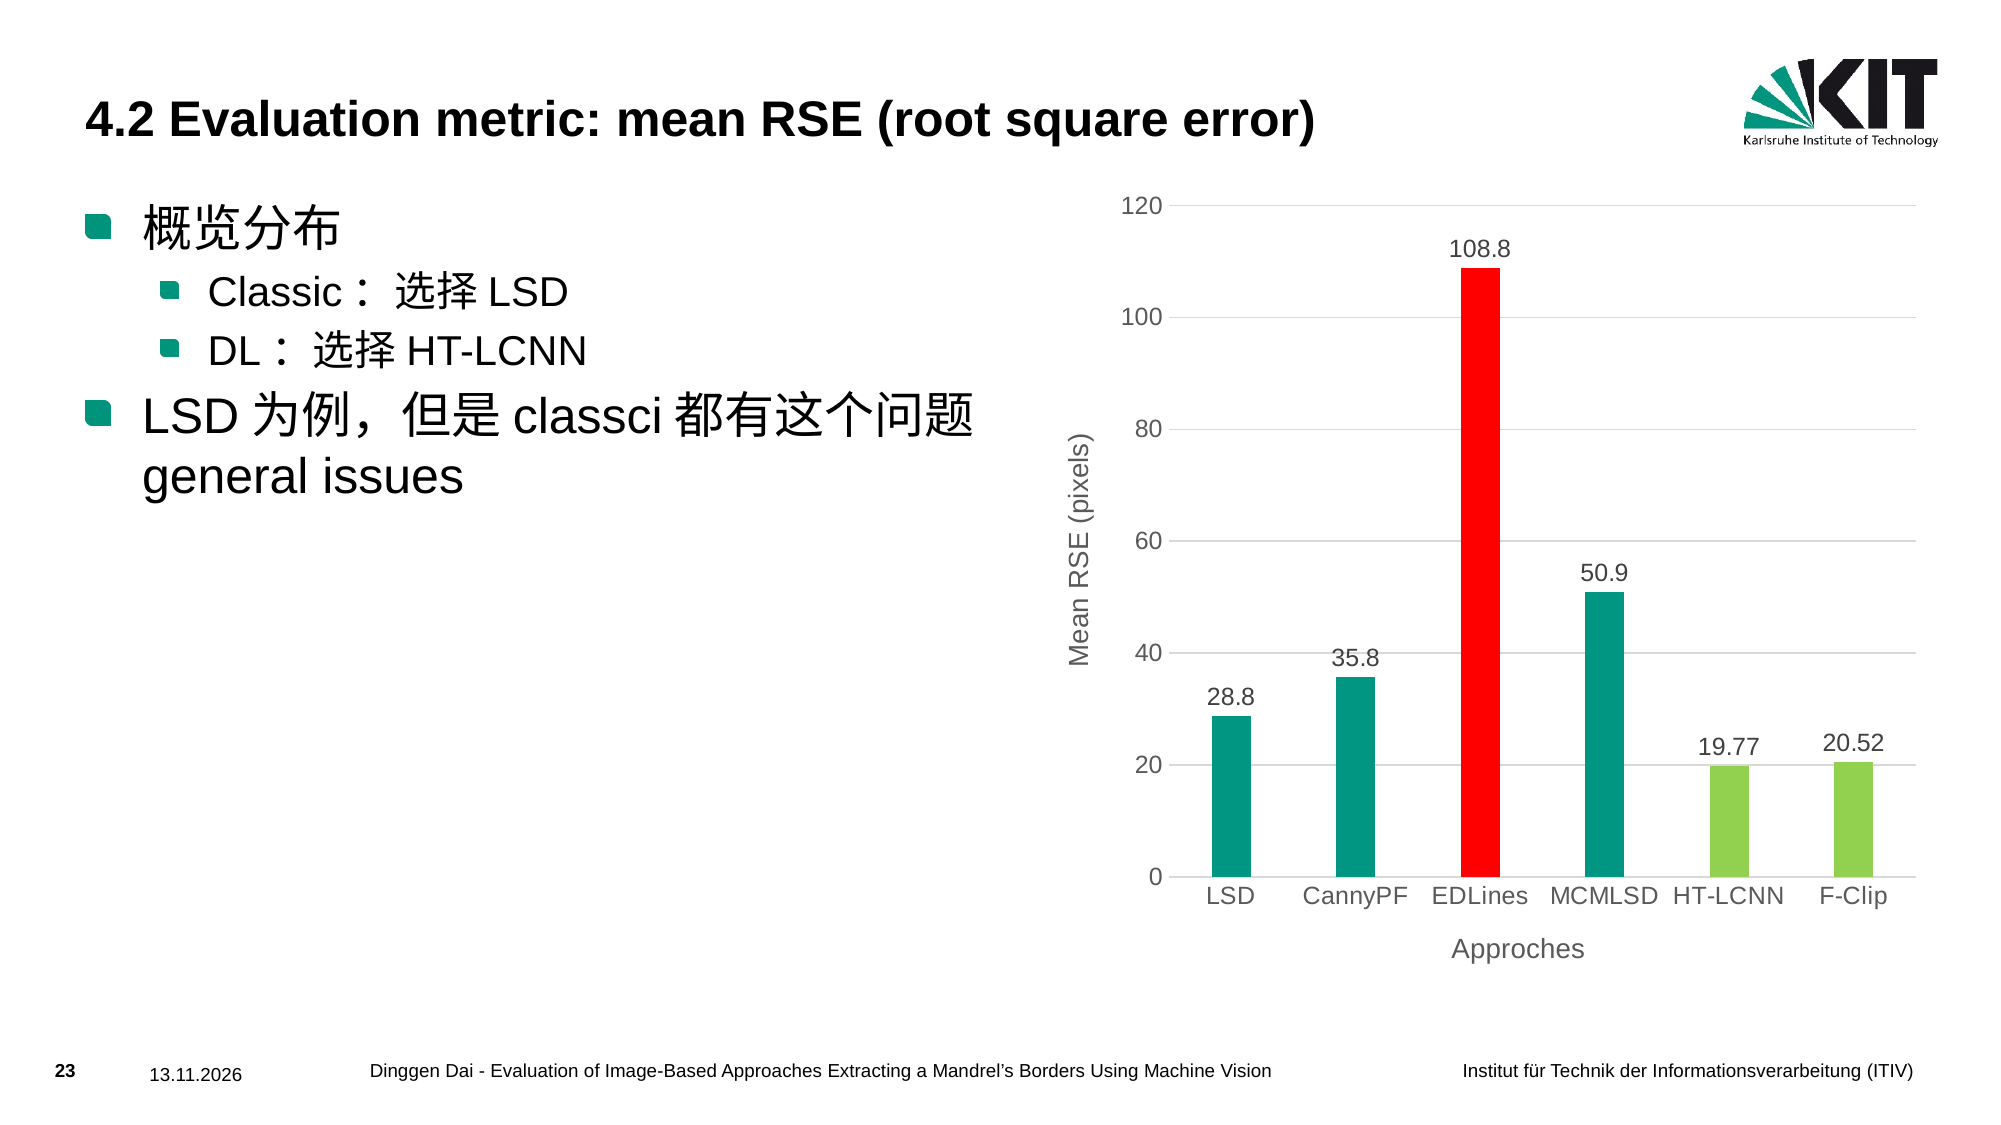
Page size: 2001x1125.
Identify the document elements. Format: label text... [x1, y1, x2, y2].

list 概览分布 Classic：选择LSD DL：选择HT-LCNN LSD为例，但是classci都有这个问题 general issues [85, 196, 983, 1000]
picture [160, 339, 179, 357]
picture [1744, 59, 1938, 147]
chart [1037, 174, 1936, 979]
picture [160, 281, 179, 299]
footer Dinggen Dai - Evaluation of Image-Based Approaches Extracting a Mandrel’s Borders Using Machine Vision [369, 1058, 1313, 1119]
title 4.2 Evaluation metric: mean RSE (root square error) [85, 54, 1598, 147]
picture [85, 214, 111, 239]
picture [85, 400, 111, 426]
